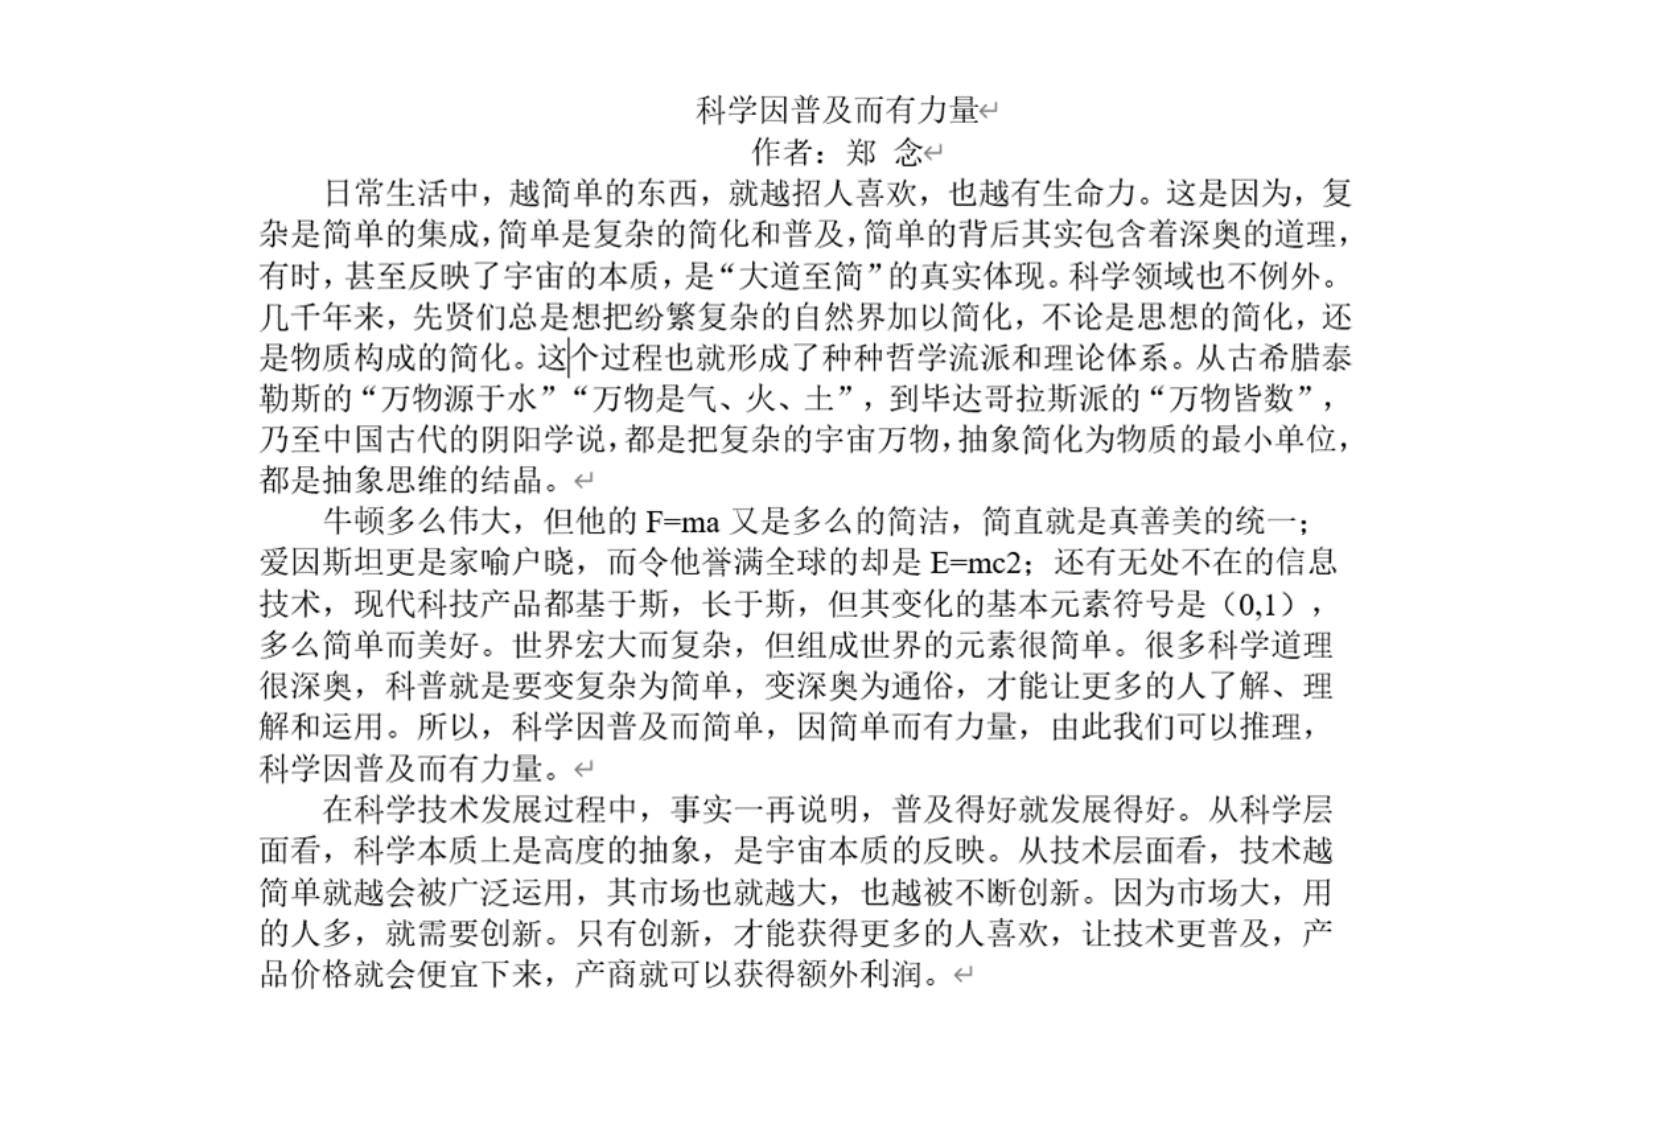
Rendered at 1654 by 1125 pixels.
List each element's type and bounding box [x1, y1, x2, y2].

list [235, 77, 1380, 1000]
